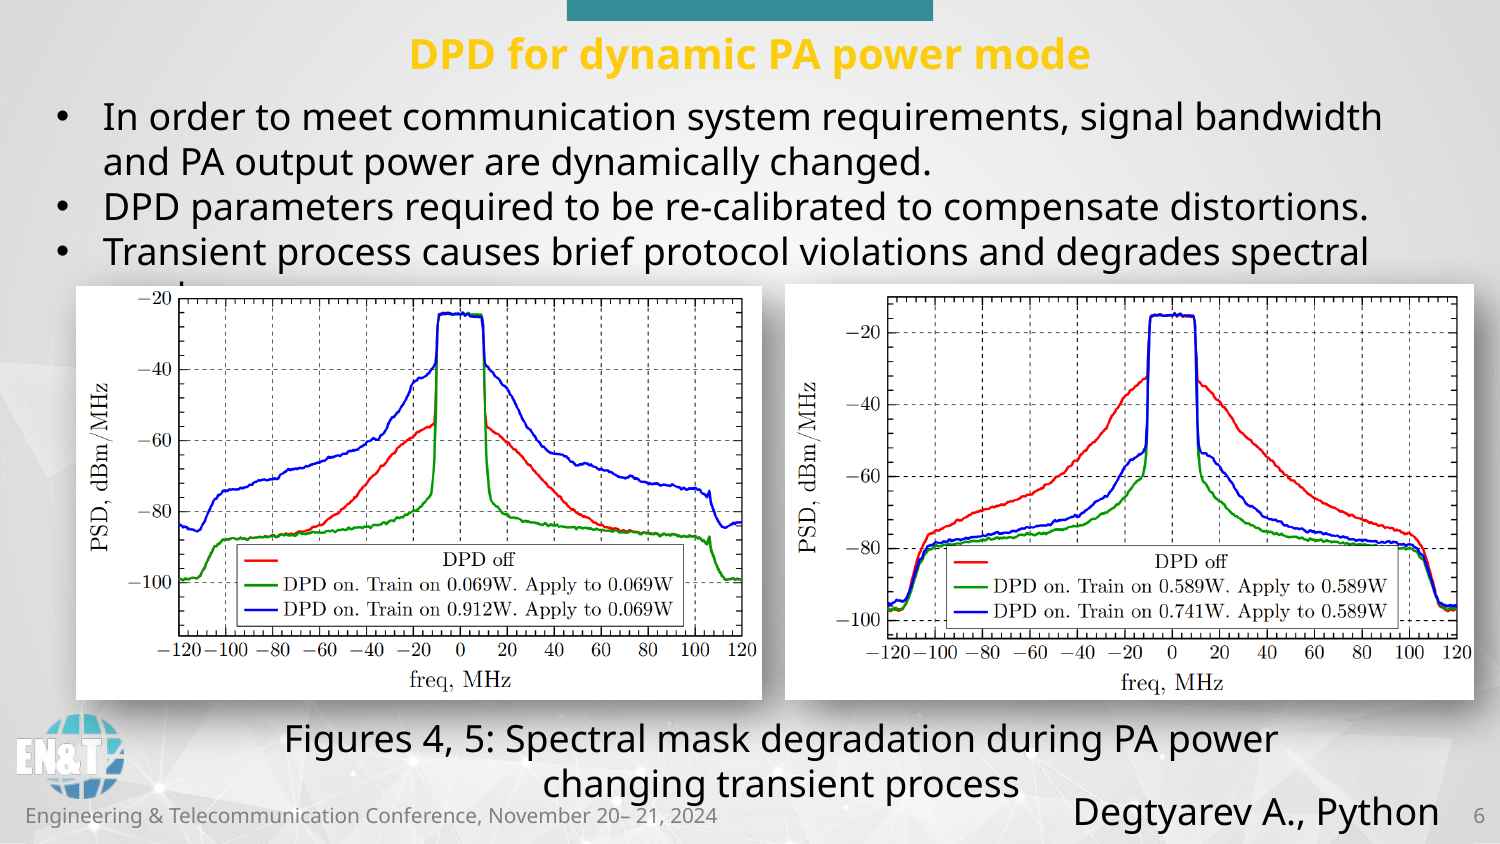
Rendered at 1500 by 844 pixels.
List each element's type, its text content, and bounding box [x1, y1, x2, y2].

picture [762, 0, 1500, 794]
picture [273, 813, 278, 822]
picture [685, 813, 691, 822]
picture [0, 0, 1500, 844]
picture [519, 813, 524, 821]
picture [611, 813, 617, 822]
text_box In order to meet communication system requirements, signal bandwidth and PA output power are dynamically changed. DPD parameters required to be re-calibrated to compensate distortions. Transient process causes brief protocol violations and degrades spectral mask. [41, 85, 1436, 326]
picture [381, 813, 388, 822]
text_box [565, 0, 935, 23]
slide_number 6 [1460, 794, 1500, 840]
text_box Degtyarev A., Python [1057, 780, 1460, 841]
picture [337, 813, 344, 822]
text_box Figures 4, 5: Spectral mask degradation during PA power changing transient process [238, 707, 1325, 813]
text_box DPD for dynamic PA power mode [393, 20, 1107, 85]
picture [506, 813, 513, 822]
